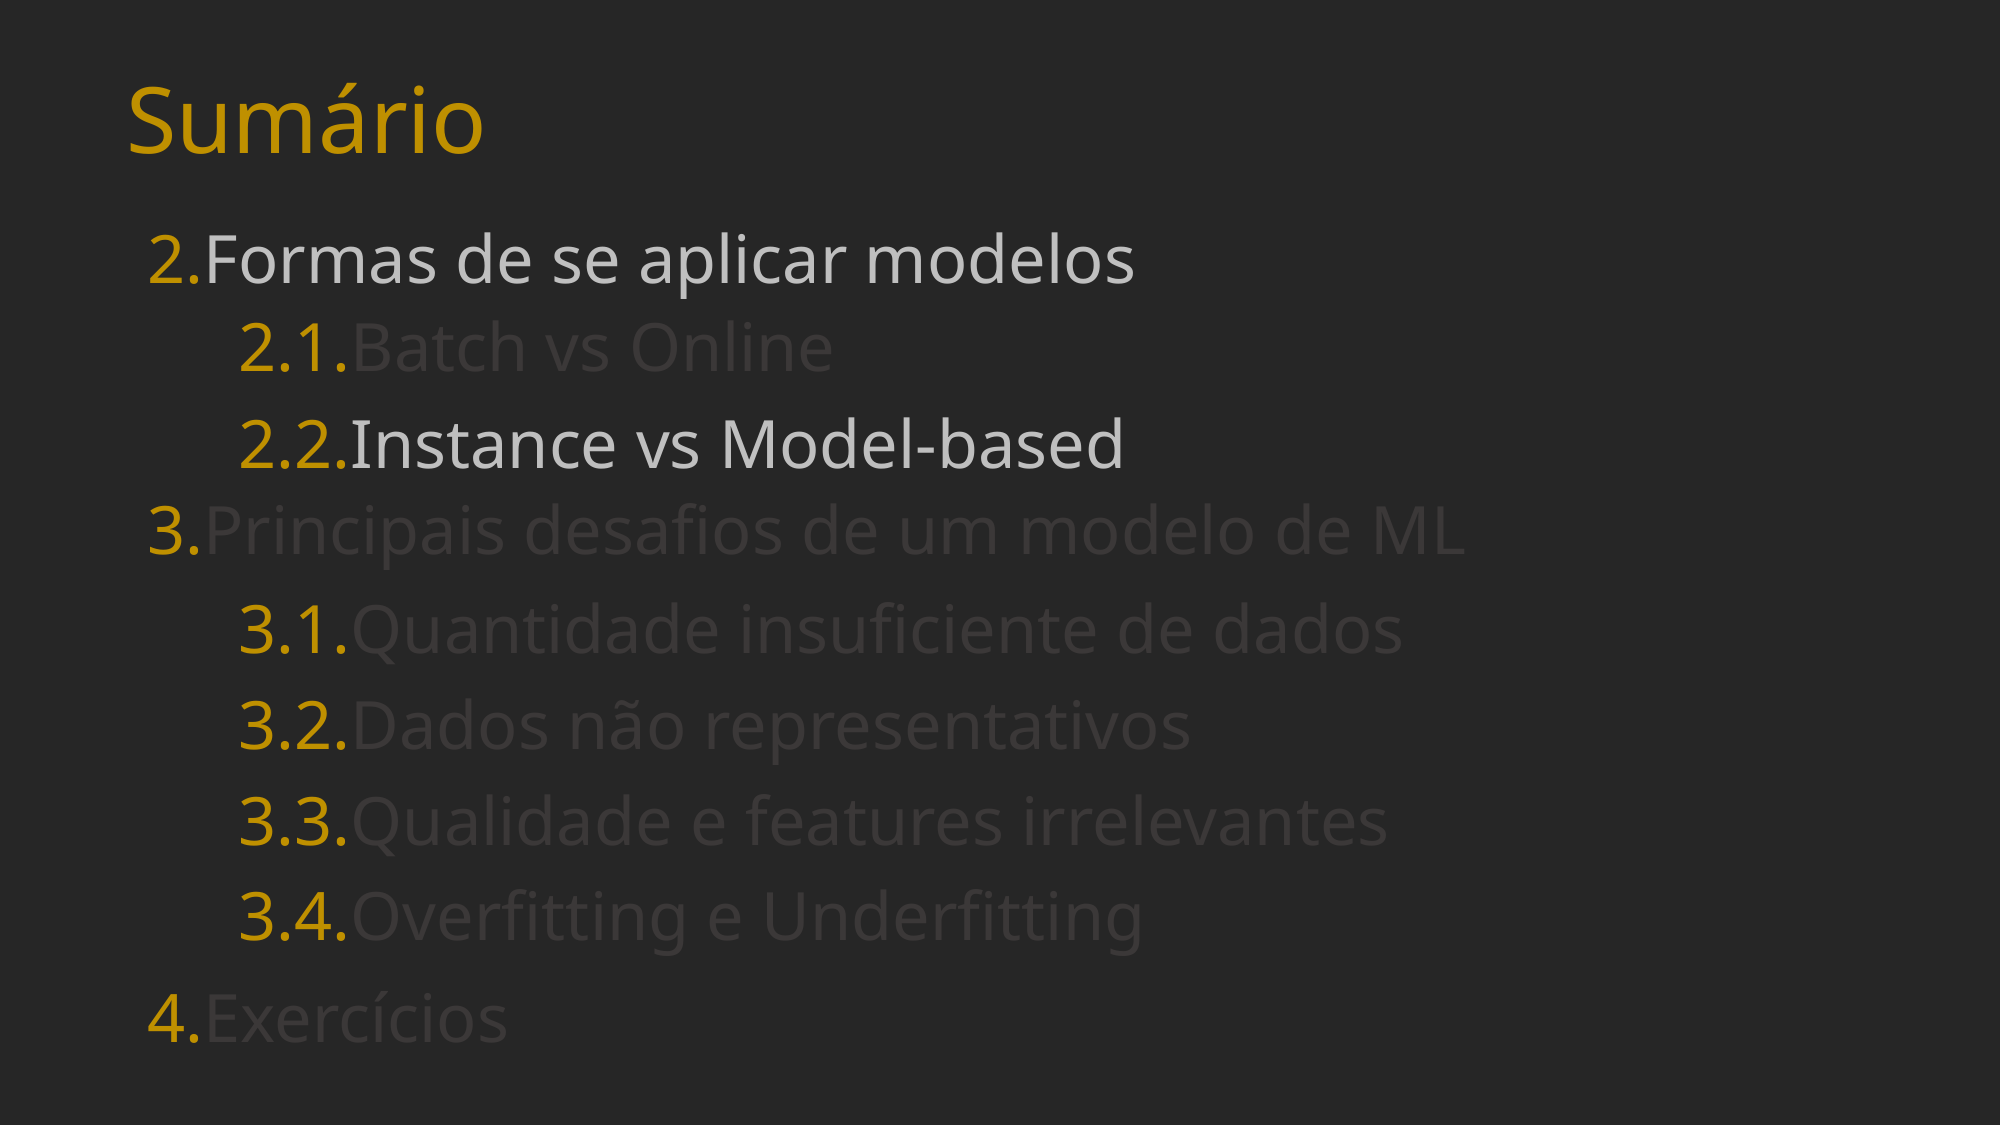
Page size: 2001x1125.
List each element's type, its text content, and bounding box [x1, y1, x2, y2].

text_box 2.1.Batch vs Online [223, 297, 1523, 392]
text_box 3.4.Overfitting e Underfitting [223, 866, 1865, 962]
text_box Sumário [111, 54, 610, 180]
text_box 2.2.Instance vs Model-based [223, 394, 1523, 480]
text_box 3.Principais desafios de um modelo de ML [132, 480, 1828, 575]
text_box 4.Exercícios [132, 968, 1432, 1064]
text_box 3.2.Dados não representativos [223, 675, 1749, 770]
text_box 3.3.Qualidade e features irrelevantes [223, 771, 1865, 866]
text_box 3.1.Quantidade insuficiente de dados [223, 579, 1749, 675]
text_box 2.Formas de se aplicar modelos [132, 209, 1658, 305]
